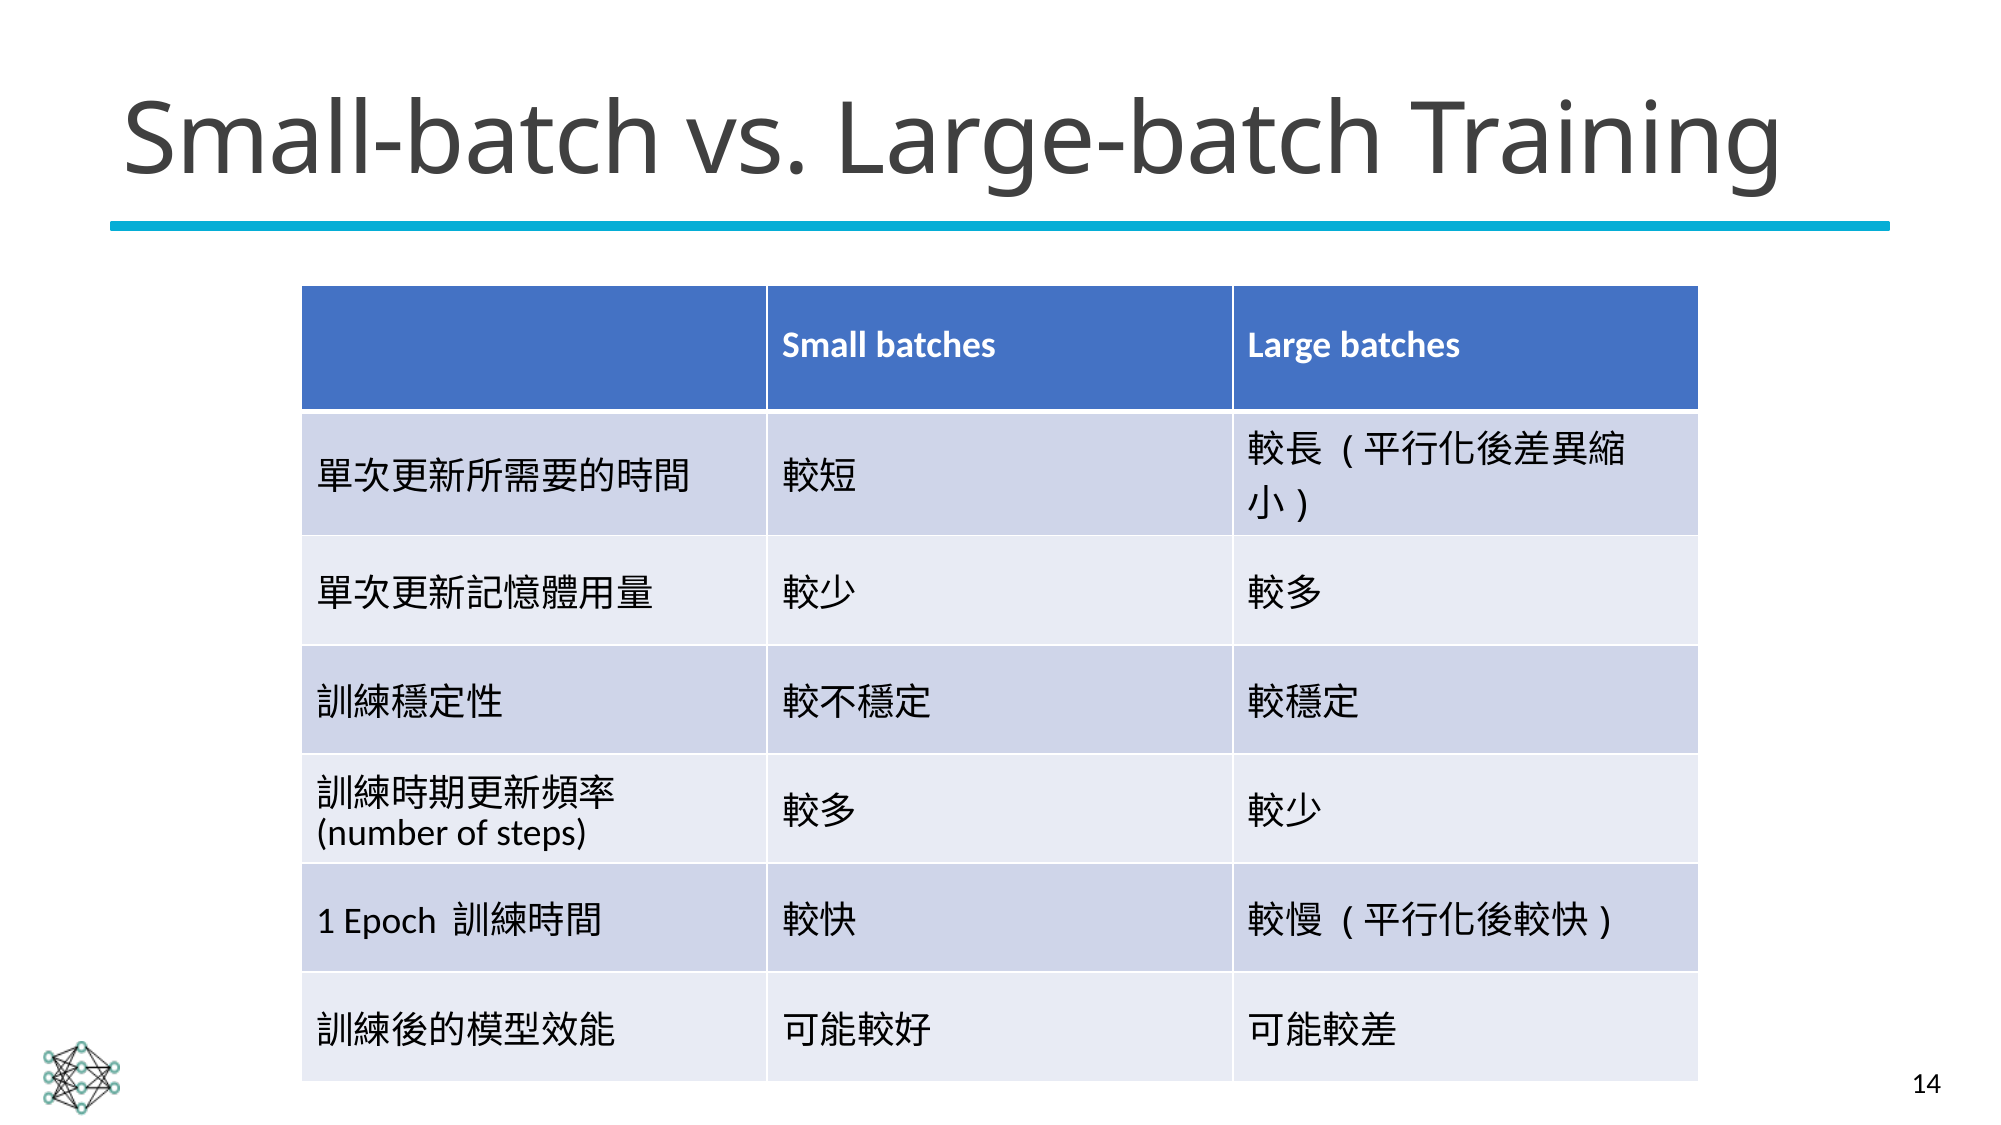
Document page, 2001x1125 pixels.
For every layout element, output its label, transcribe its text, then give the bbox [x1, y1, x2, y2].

table_header Small batches [768, 286, 1232, 409]
table_cell 較多 [1234, 536, 1698, 644]
table_cell 較不穩定 [768, 646, 1232, 753]
title Small-batch vs. Large-batch Training [107, 58, 1899, 228]
table_cell 較慢 (平行化後較快) [1234, 864, 1698, 971]
table_cell 較短 [768, 414, 1232, 535]
table_header Large batches [1234, 286, 1698, 409]
table_cell 可能較差 [1234, 973, 1698, 1081]
table_cell 較少 [1234, 755, 1698, 862]
table_cell 較穩定 [1234, 646, 1698, 753]
table_cell 訓練時期更新頻率 (number of steps) [302, 755, 766, 862]
table_cell 較快 [768, 864, 1232, 971]
table_header [302, 286, 766, 409]
table_cell 可能較好 [768, 973, 1232, 1081]
table_cell 訓練穩定性 [302, 646, 766, 753]
table_cell 單次更新記憶體用量 [302, 536, 766, 644]
table_cell 較多 [768, 755, 1232, 862]
table_cell 較長 (平行化後差異縮小) [1234, 414, 1698, 535]
slide_number 14 [1740, 1052, 1957, 1113]
table_cell 訓練後的模型效能 [302, 973, 766, 1081]
picture [43, 1041, 120, 1116]
table_cell 較少 [768, 536, 1232, 644]
table_cell 1 Epoch 訓練時間 [302, 864, 766, 971]
table_cell 單次更新所需要的時間 [302, 414, 766, 535]
